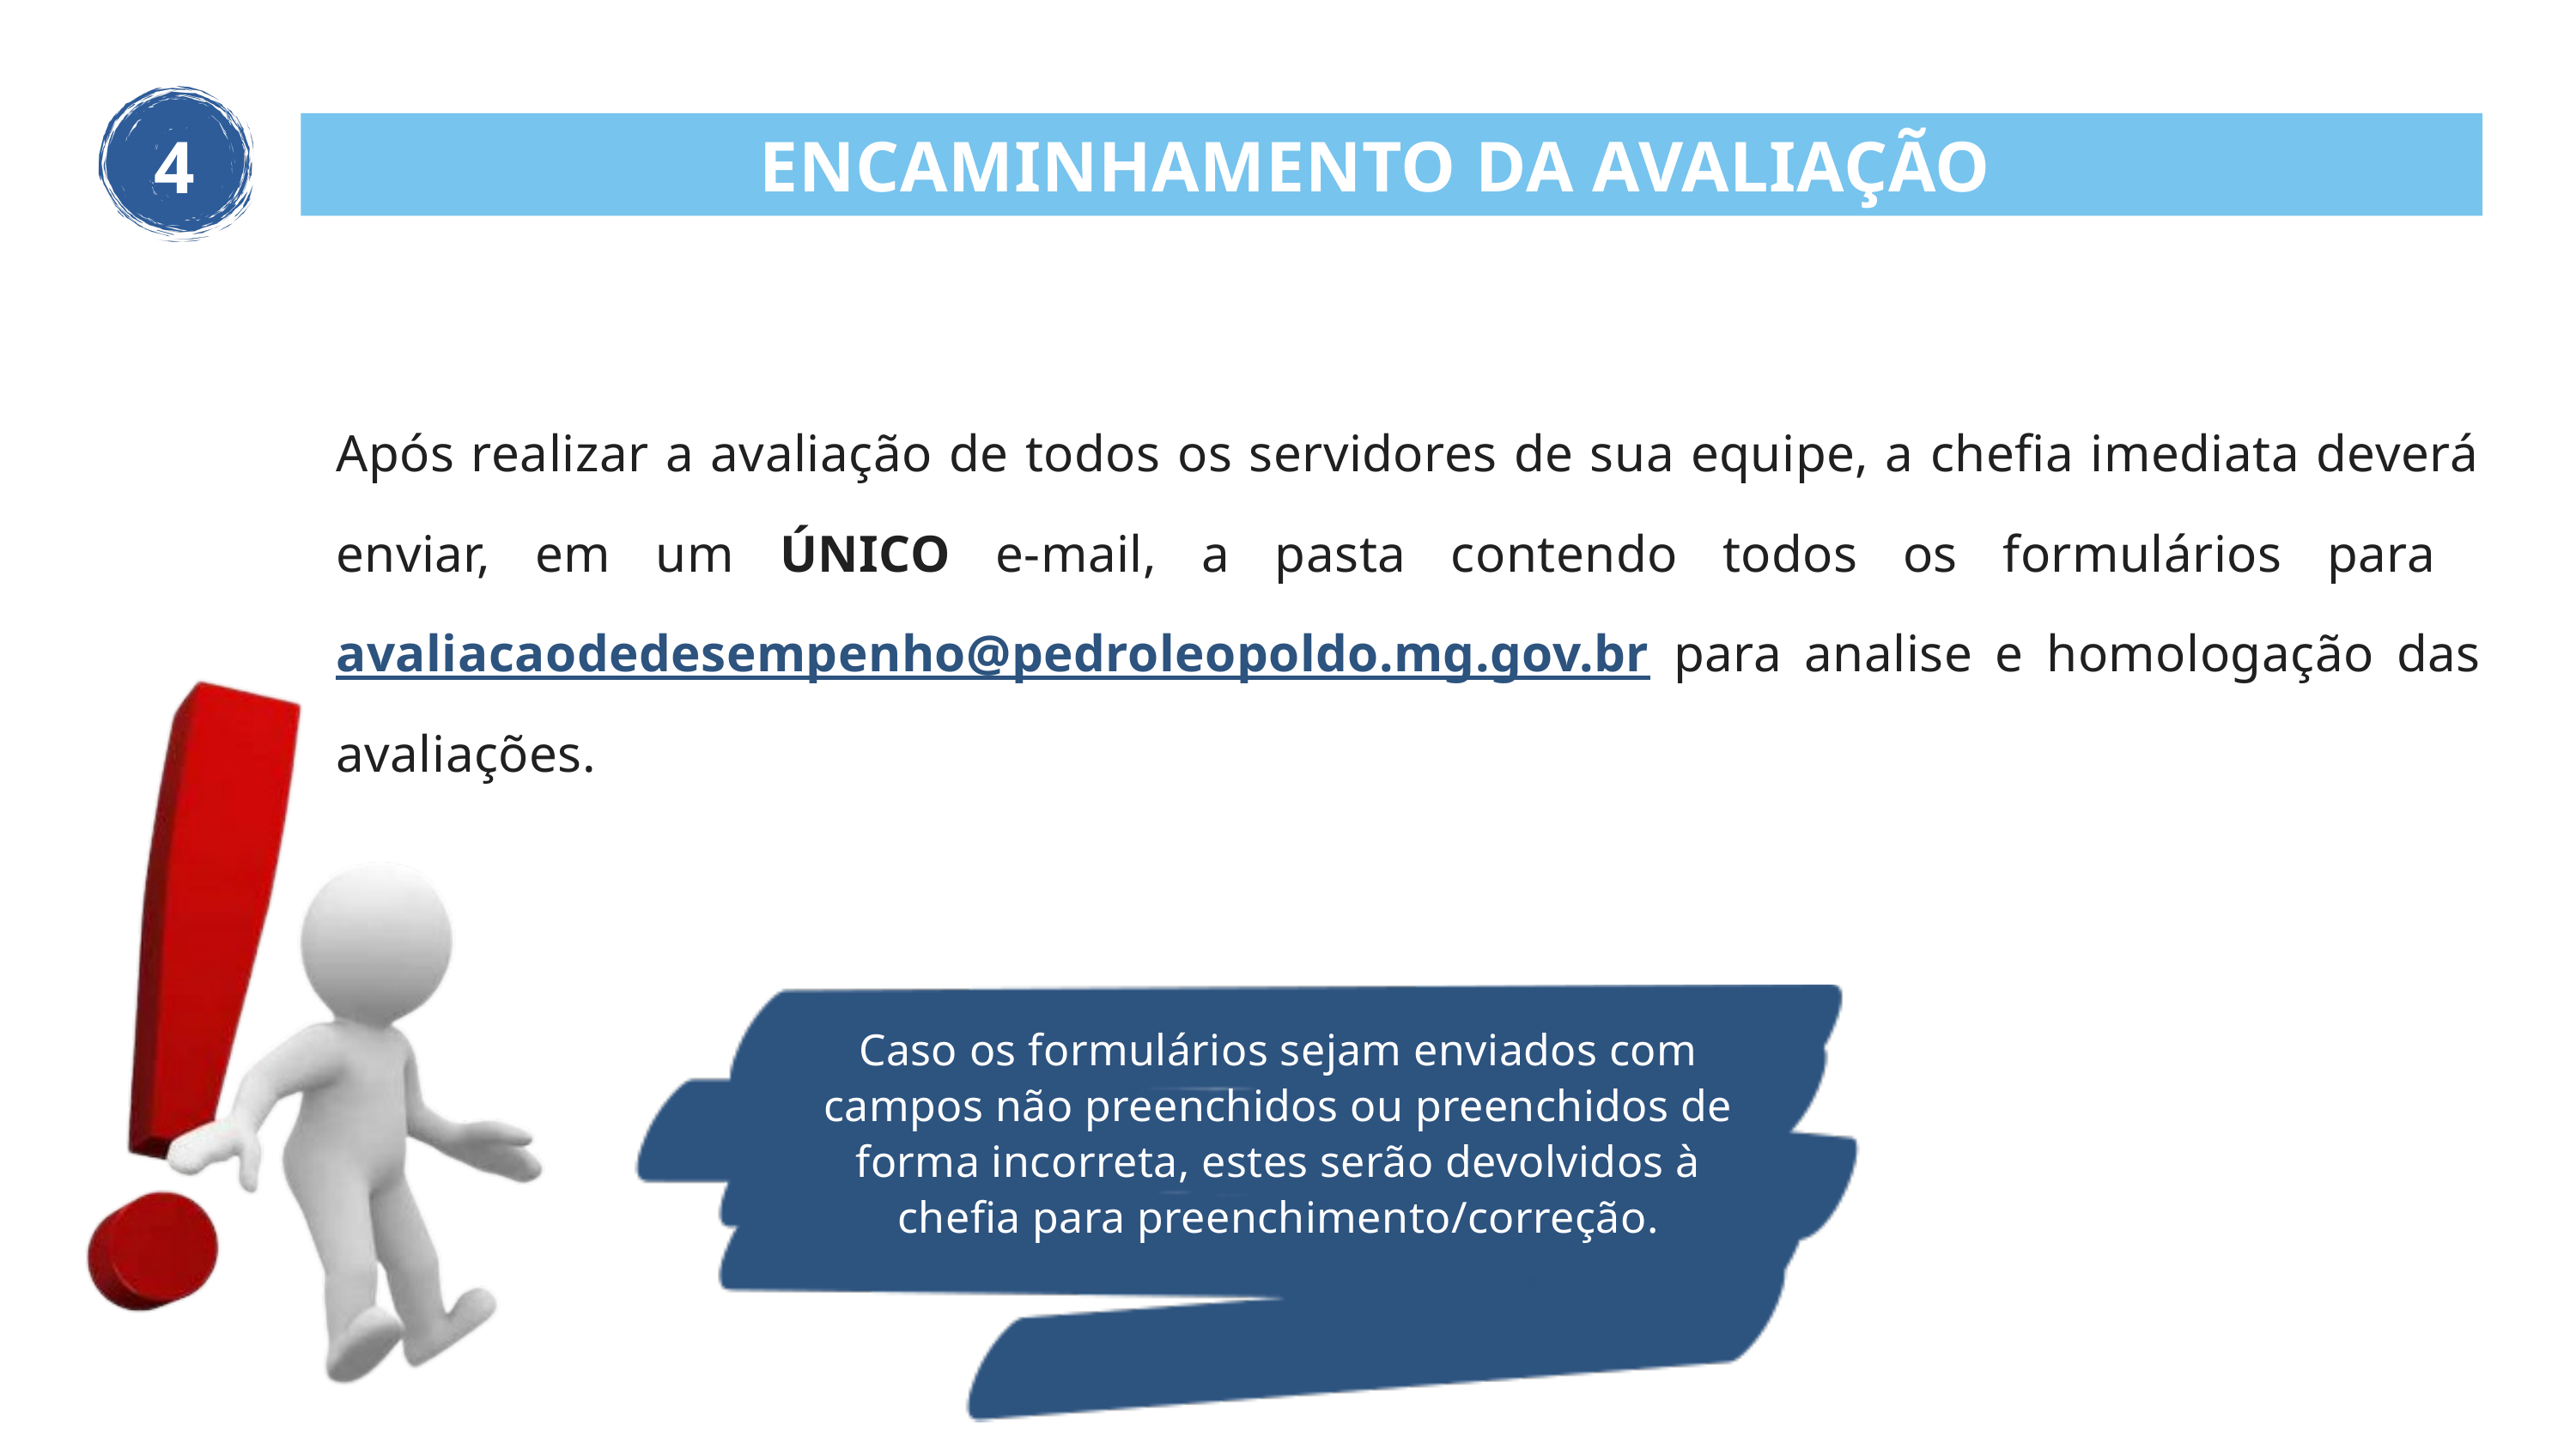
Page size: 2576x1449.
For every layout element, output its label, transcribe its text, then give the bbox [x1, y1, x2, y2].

text_box Caso os formulários sejam enviados com campos não preenchidos ou preenchidos de forma incorreta, estes serão devolvidos à chefia para preenchimento/correção. [796, 1019, 1761, 1242]
text_box ENCAMINHAMENTO DA AVALIAÇÃO [254, 116, 2498, 206]
text_box [639, 985, 1874, 1422]
text_box Após realizar a avaliação de todos os servidores de sua equipe, a chefia imediata deverá enviar, em um ÚNICO e-mail, a pasta contendo todos os formulários para avaliacaodedesempenho@pedroleopoldo.mg.gov.br para analise e homologação das avaliações. [336, 381, 2483, 782]
text_box [301, 206, 2483, 216]
text_box 4 [139, 121, 210, 208]
text_box [0, 668, 661, 1449]
text_box [301, 112, 2483, 116]
text_box [98, 86, 254, 242]
